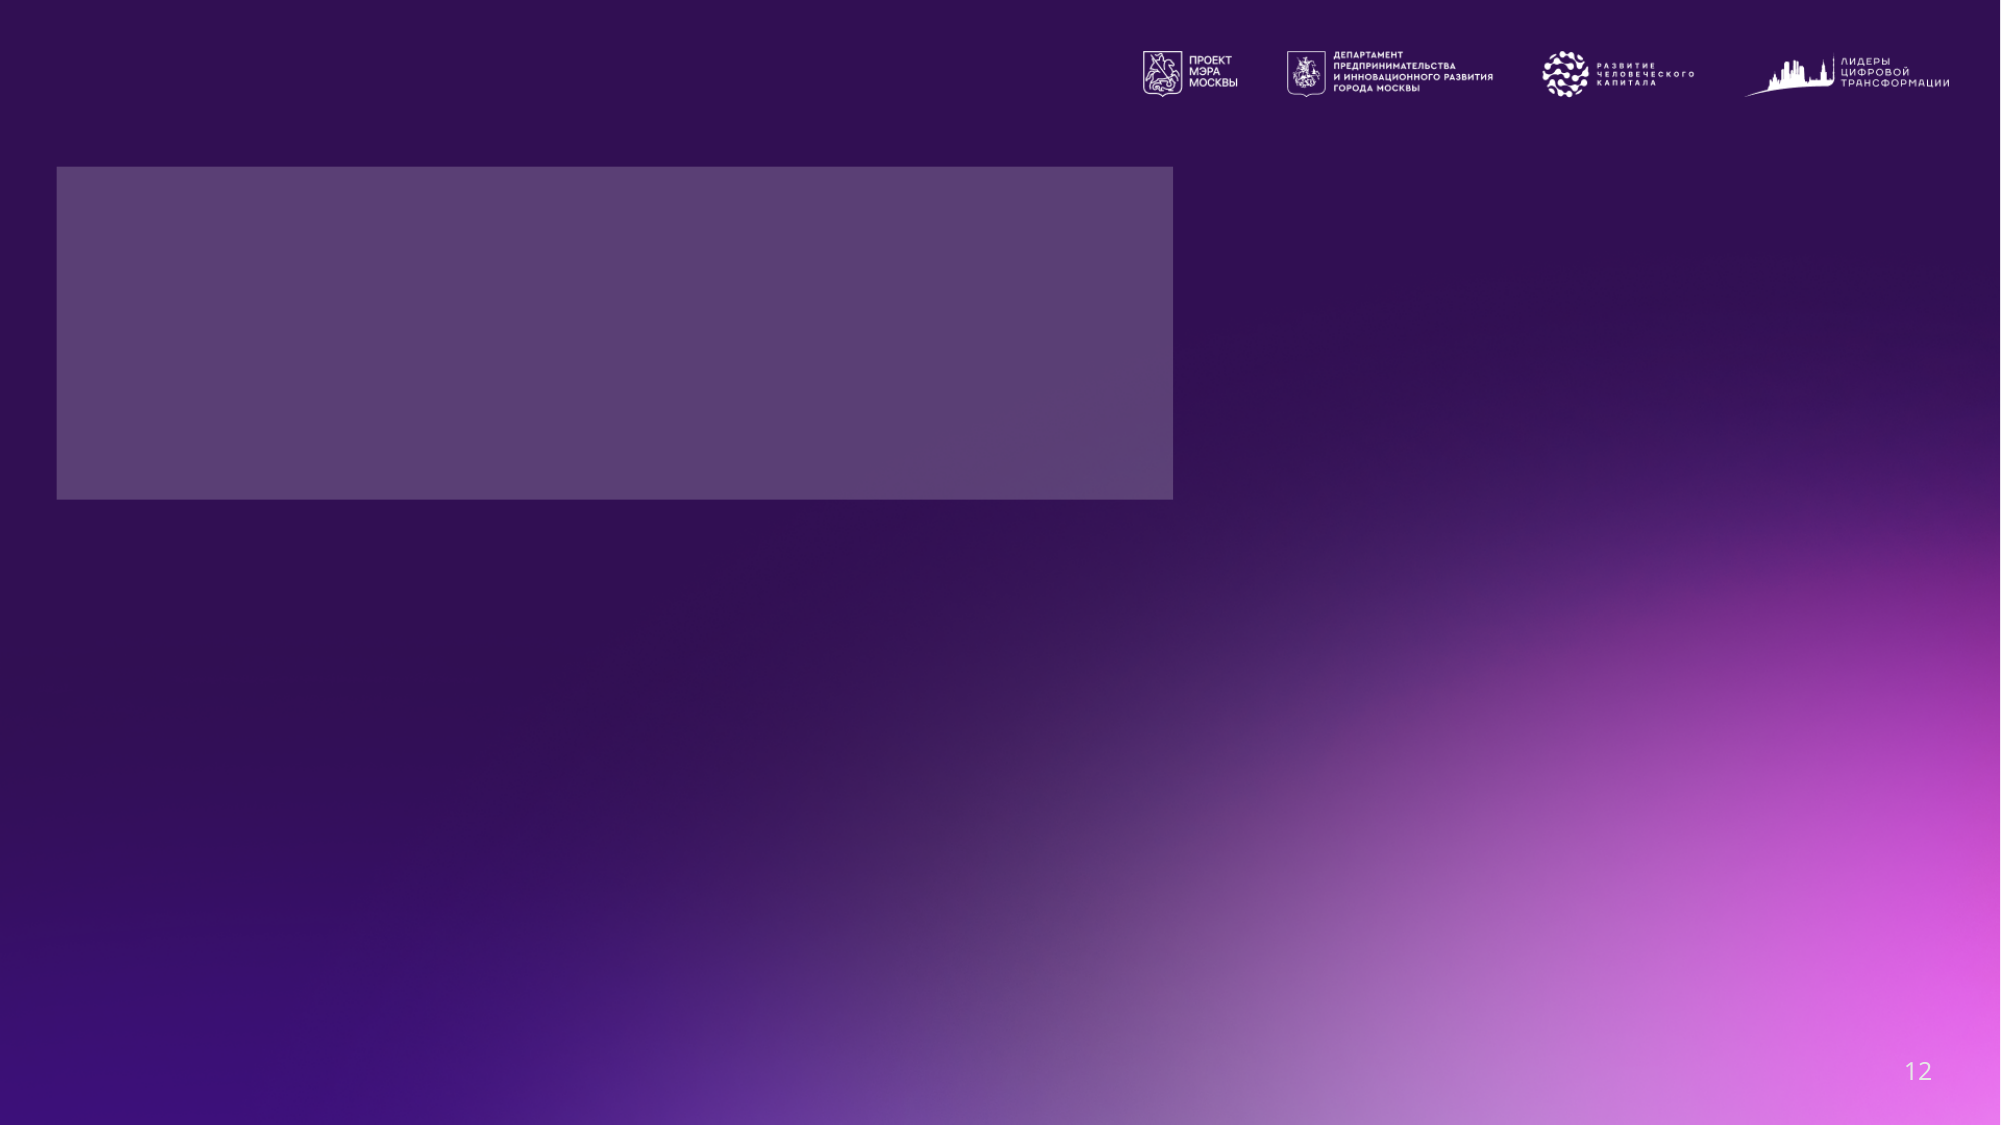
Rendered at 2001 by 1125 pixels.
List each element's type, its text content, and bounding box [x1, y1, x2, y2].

picture [0, 0, 2001, 1125]
slide_number 12 [1872, 1042, 1964, 1103]
